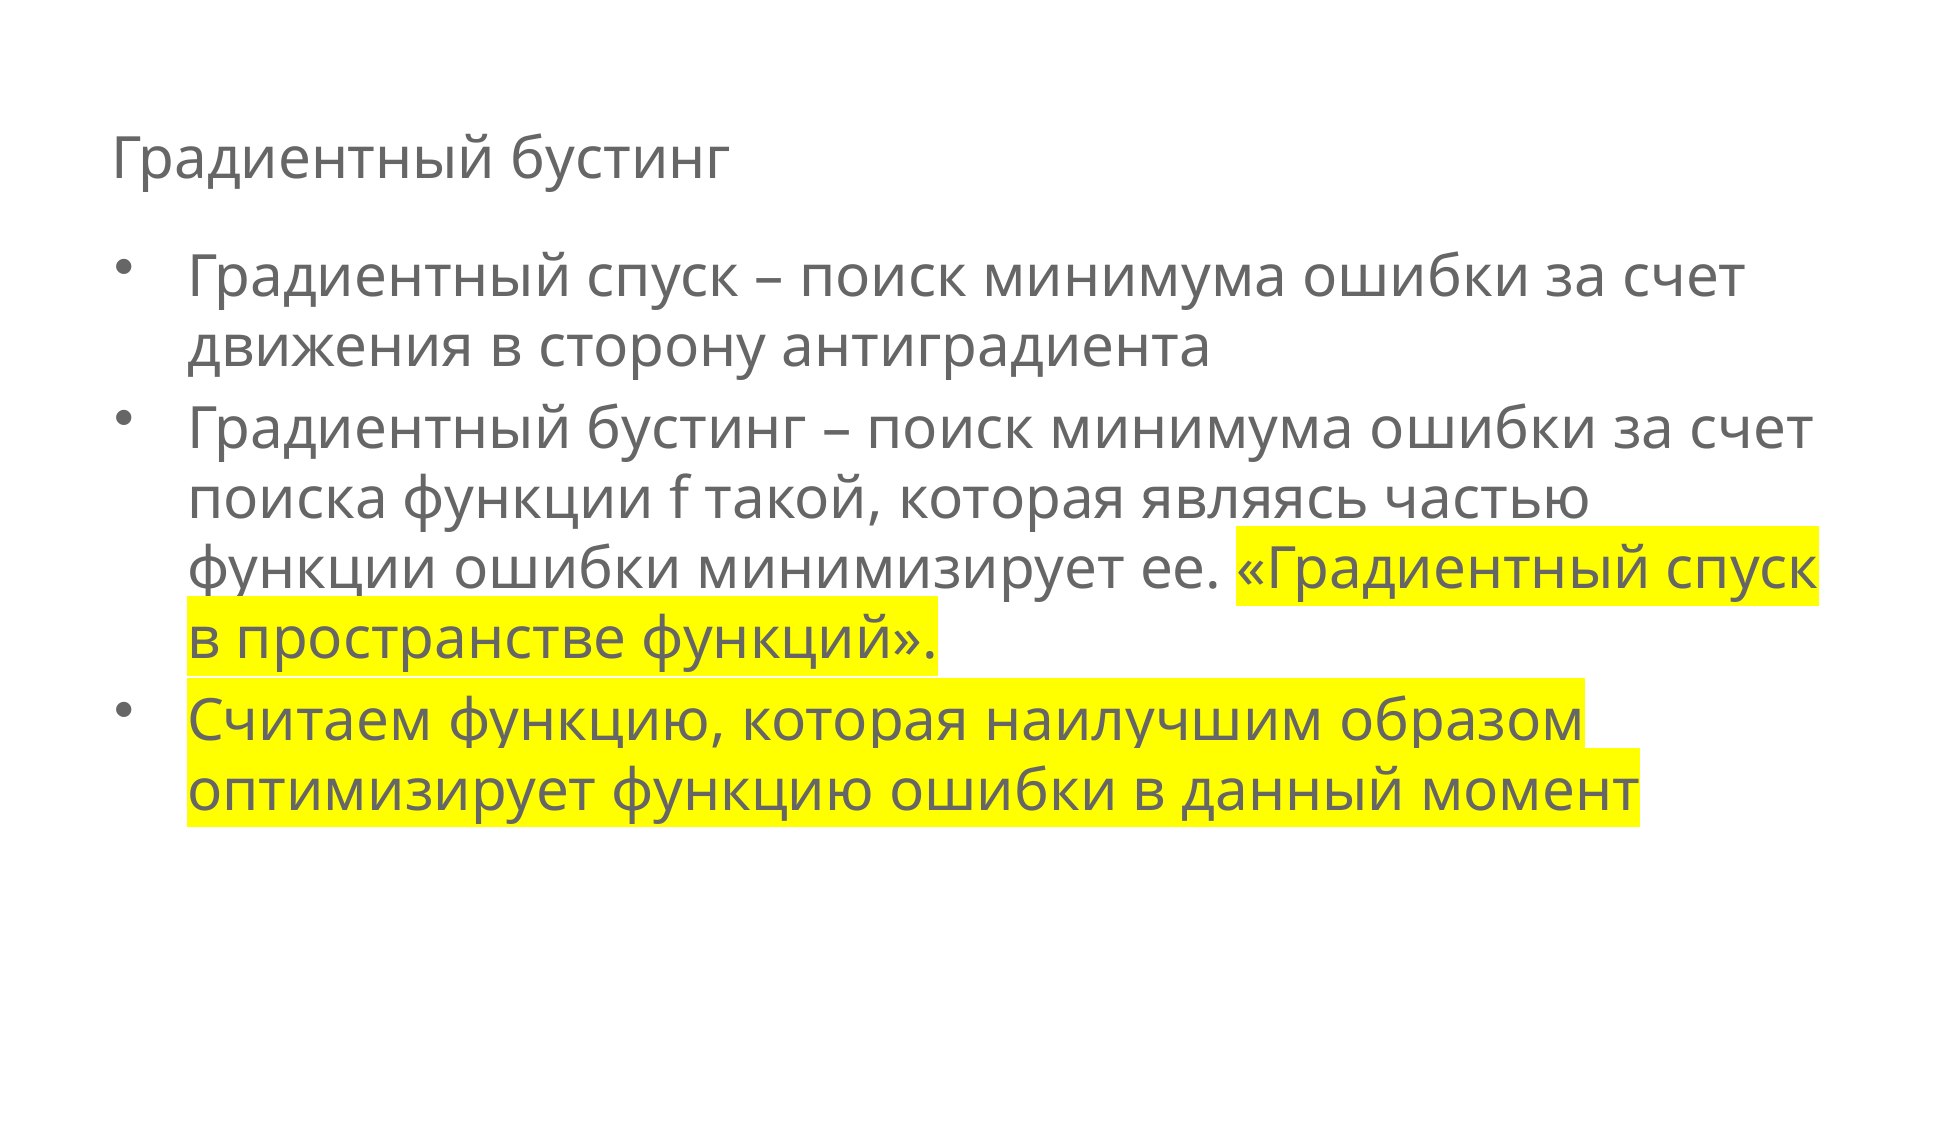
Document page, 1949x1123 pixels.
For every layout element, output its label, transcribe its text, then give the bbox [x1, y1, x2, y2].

title Градиентный бустинг [96, 113, 1504, 208]
list Градиентный спуск – поиск минимума ошибки за счет движения в сторону антиградиента Градиентный бустинг – поиск минимума ошибки за счет поиска функции f такой, которая являясь частью функции ошибки минимизирует ее. «Градиентный спуск в пространстве функций». Считаем функцию, которая наилучшим образом оптимизирует функцию ошибки в данный момент [99, 231, 1852, 1008]
